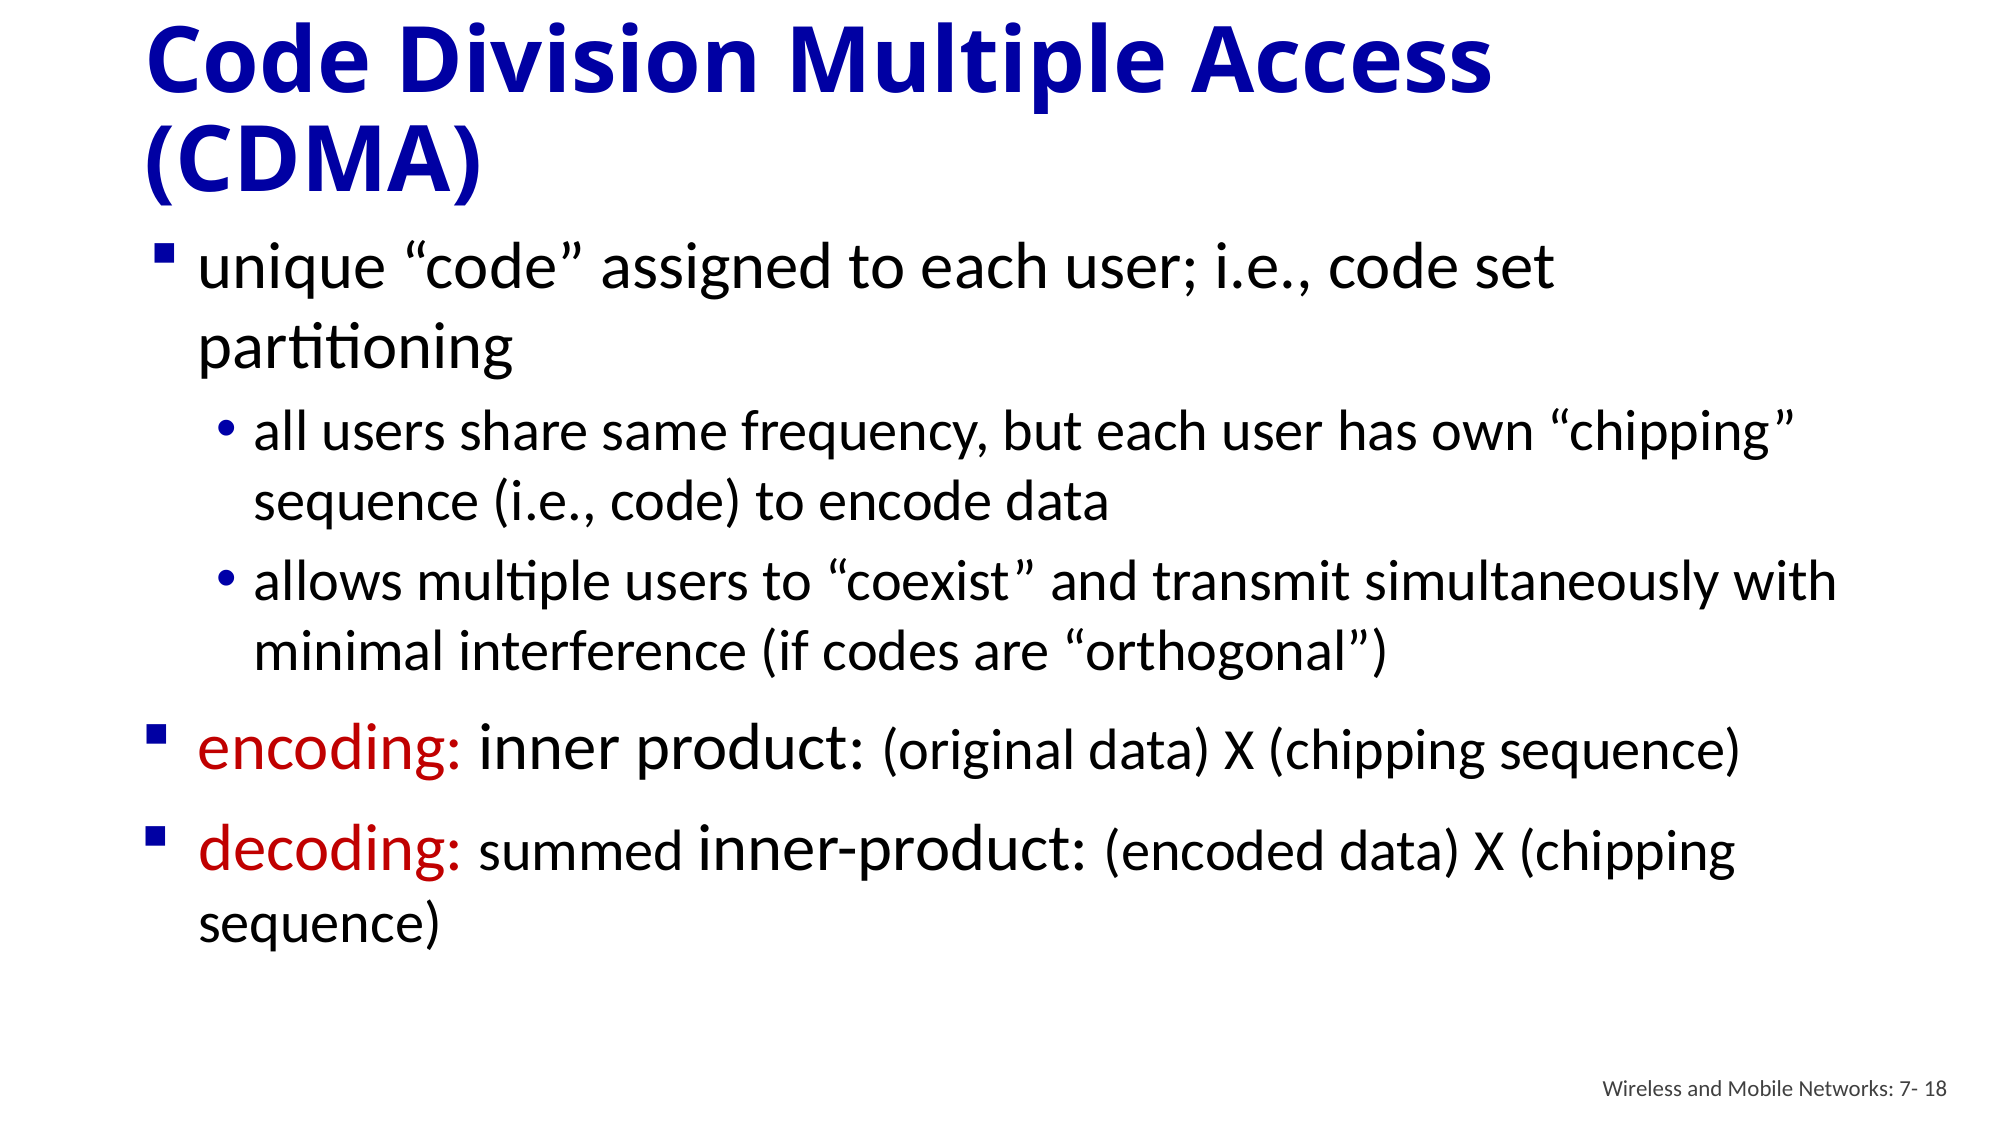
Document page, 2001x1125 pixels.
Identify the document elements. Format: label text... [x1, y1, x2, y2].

title Code Division Multiple Access (CDMA) [129, 38, 1855, 186]
slide_number Wireless and Mobile Networks: 7- 18 [1512, 1056, 1963, 1117]
text_box unique “code” assigned to each user; i.e., code set partitioning all users share same frequency, but each user has own “chipping” sequence (i.e., code) to encode data allows multiple users to “coexist” and transmit simultaneously with minimal interference (if codes are “orthogonal”) encoding: inner product: (original data) X (chipping sequence) decoding: summed inner-product: (encoded data) X (chipping sequence) [125, 214, 1869, 977]
